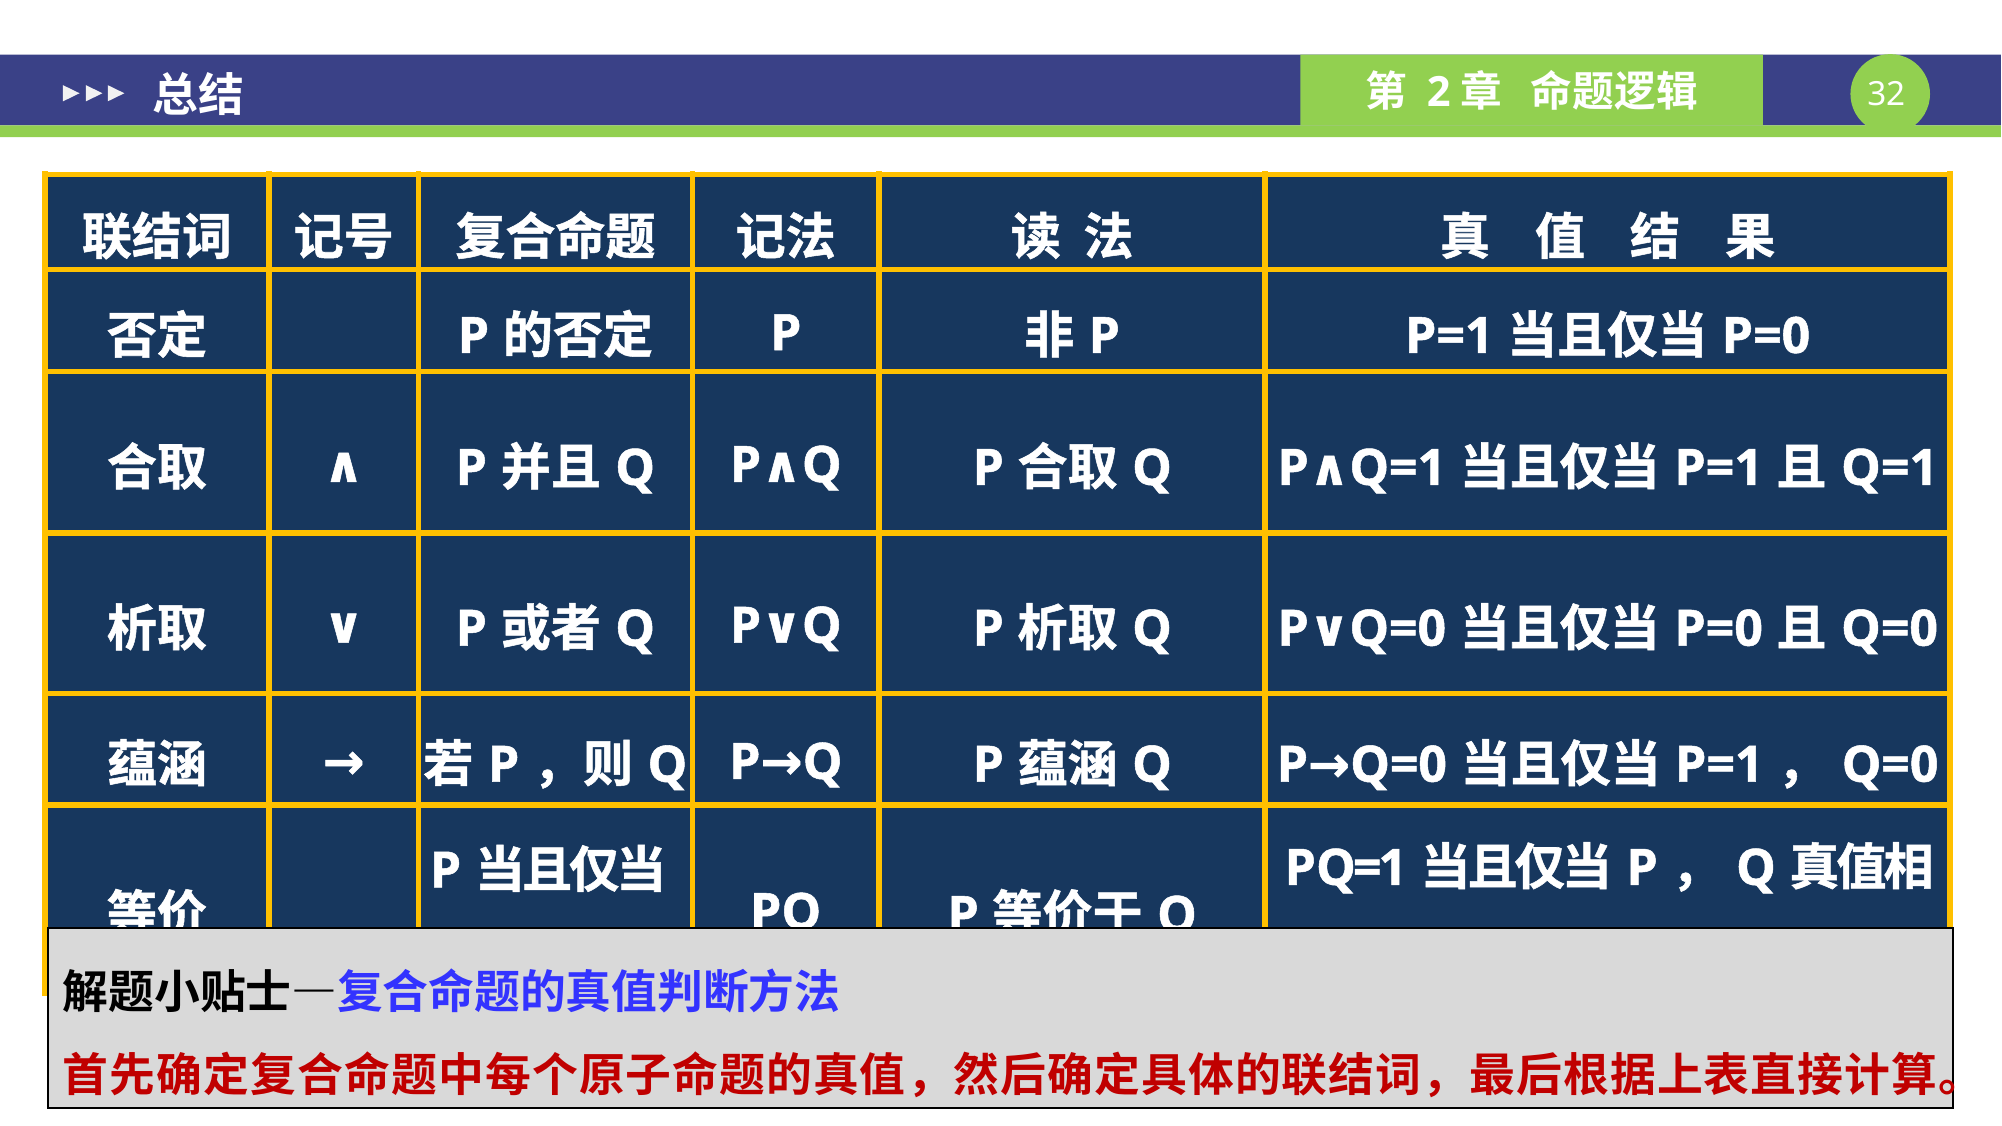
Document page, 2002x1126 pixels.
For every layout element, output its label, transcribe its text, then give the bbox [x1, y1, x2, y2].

text_box 解题小贴士—复合命题的真值判断方法 首先确定复合命题中每个原子命题的真值，然后确定具体的联结词，最后根据上表直接计算。 [47, 928, 1954, 1108]
text_box 总结 [152, 44, 708, 149]
